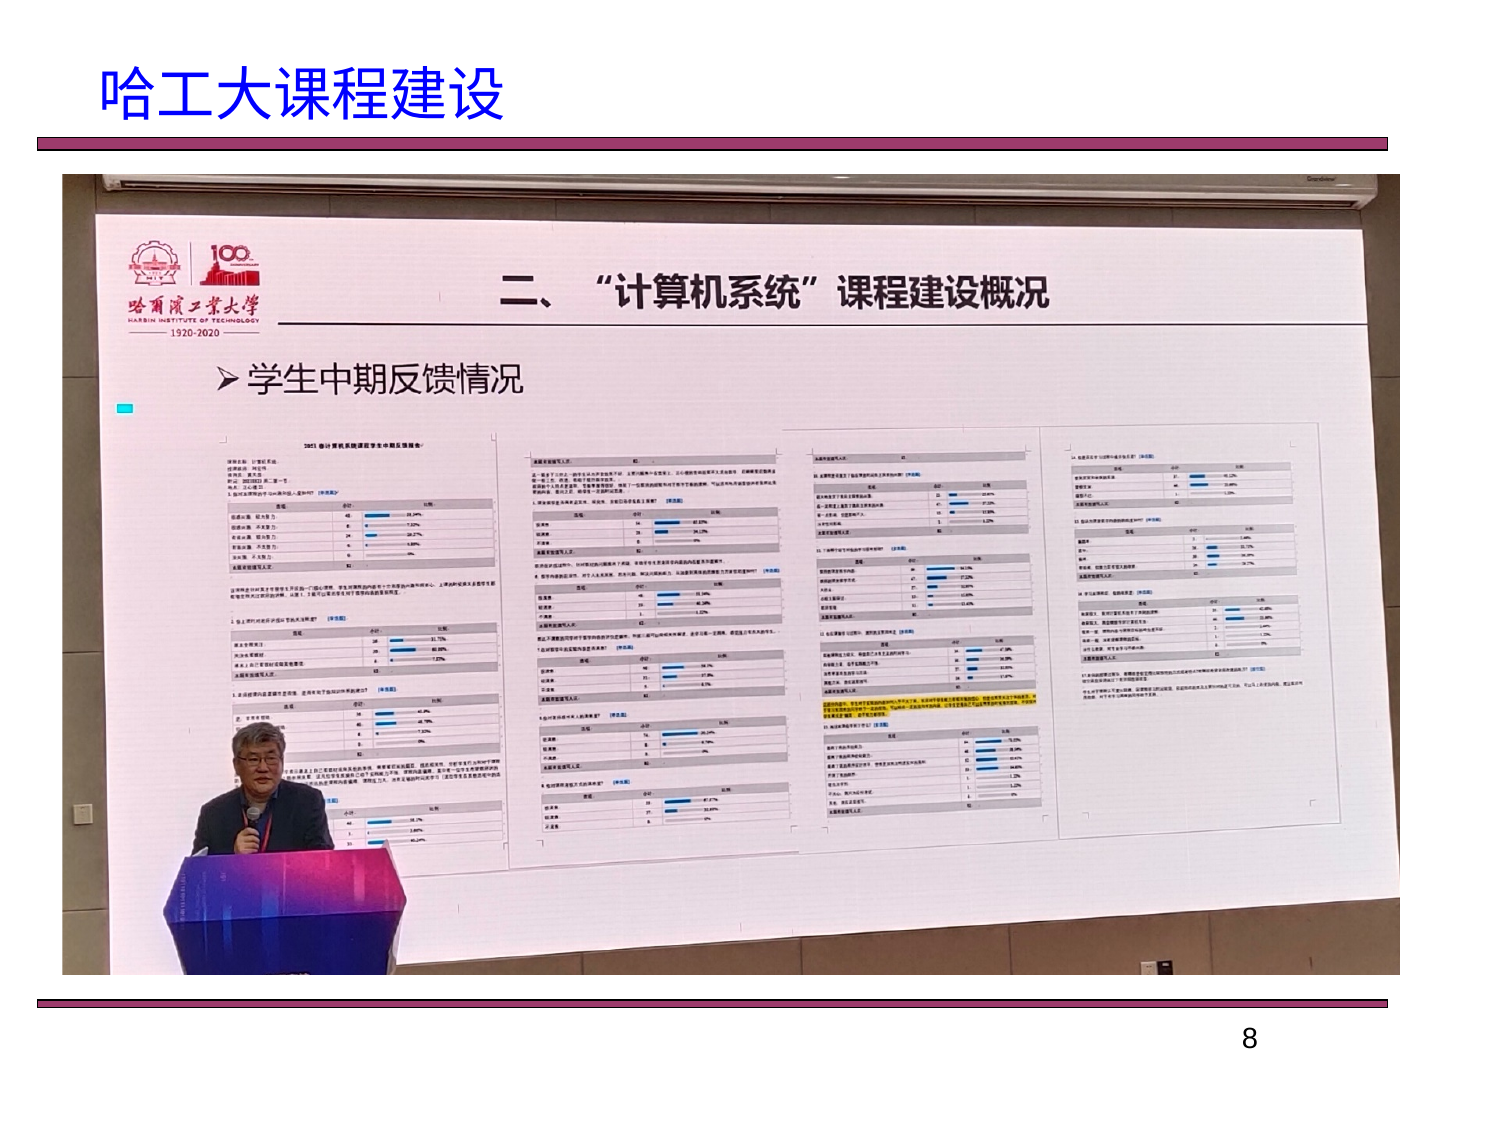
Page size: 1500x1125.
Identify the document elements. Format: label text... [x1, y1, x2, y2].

slide_number 8 [1074, 1012, 1425, 1075]
text_box 哈工大课程建设 [83, 35, 1234, 150]
picture [62, 174, 1401, 976]
